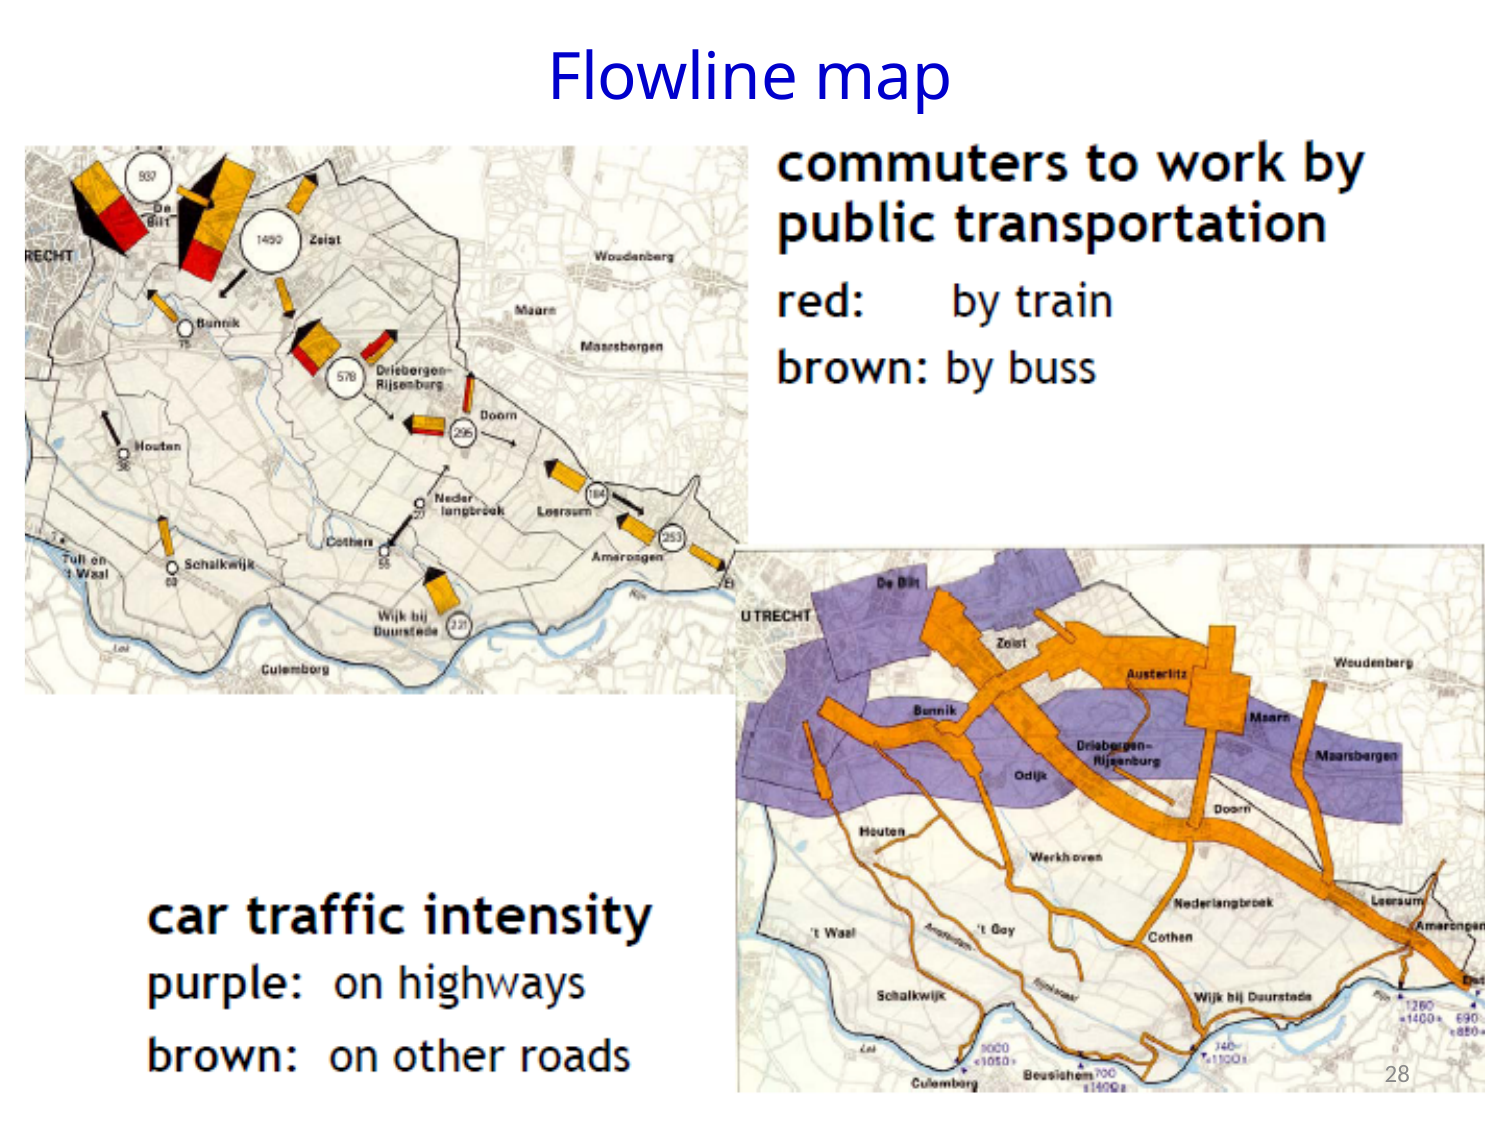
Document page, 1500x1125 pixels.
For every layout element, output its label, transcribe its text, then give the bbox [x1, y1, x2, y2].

title Flowline map [75, 26, 1425, 112]
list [24, 114, 1486, 1125]
